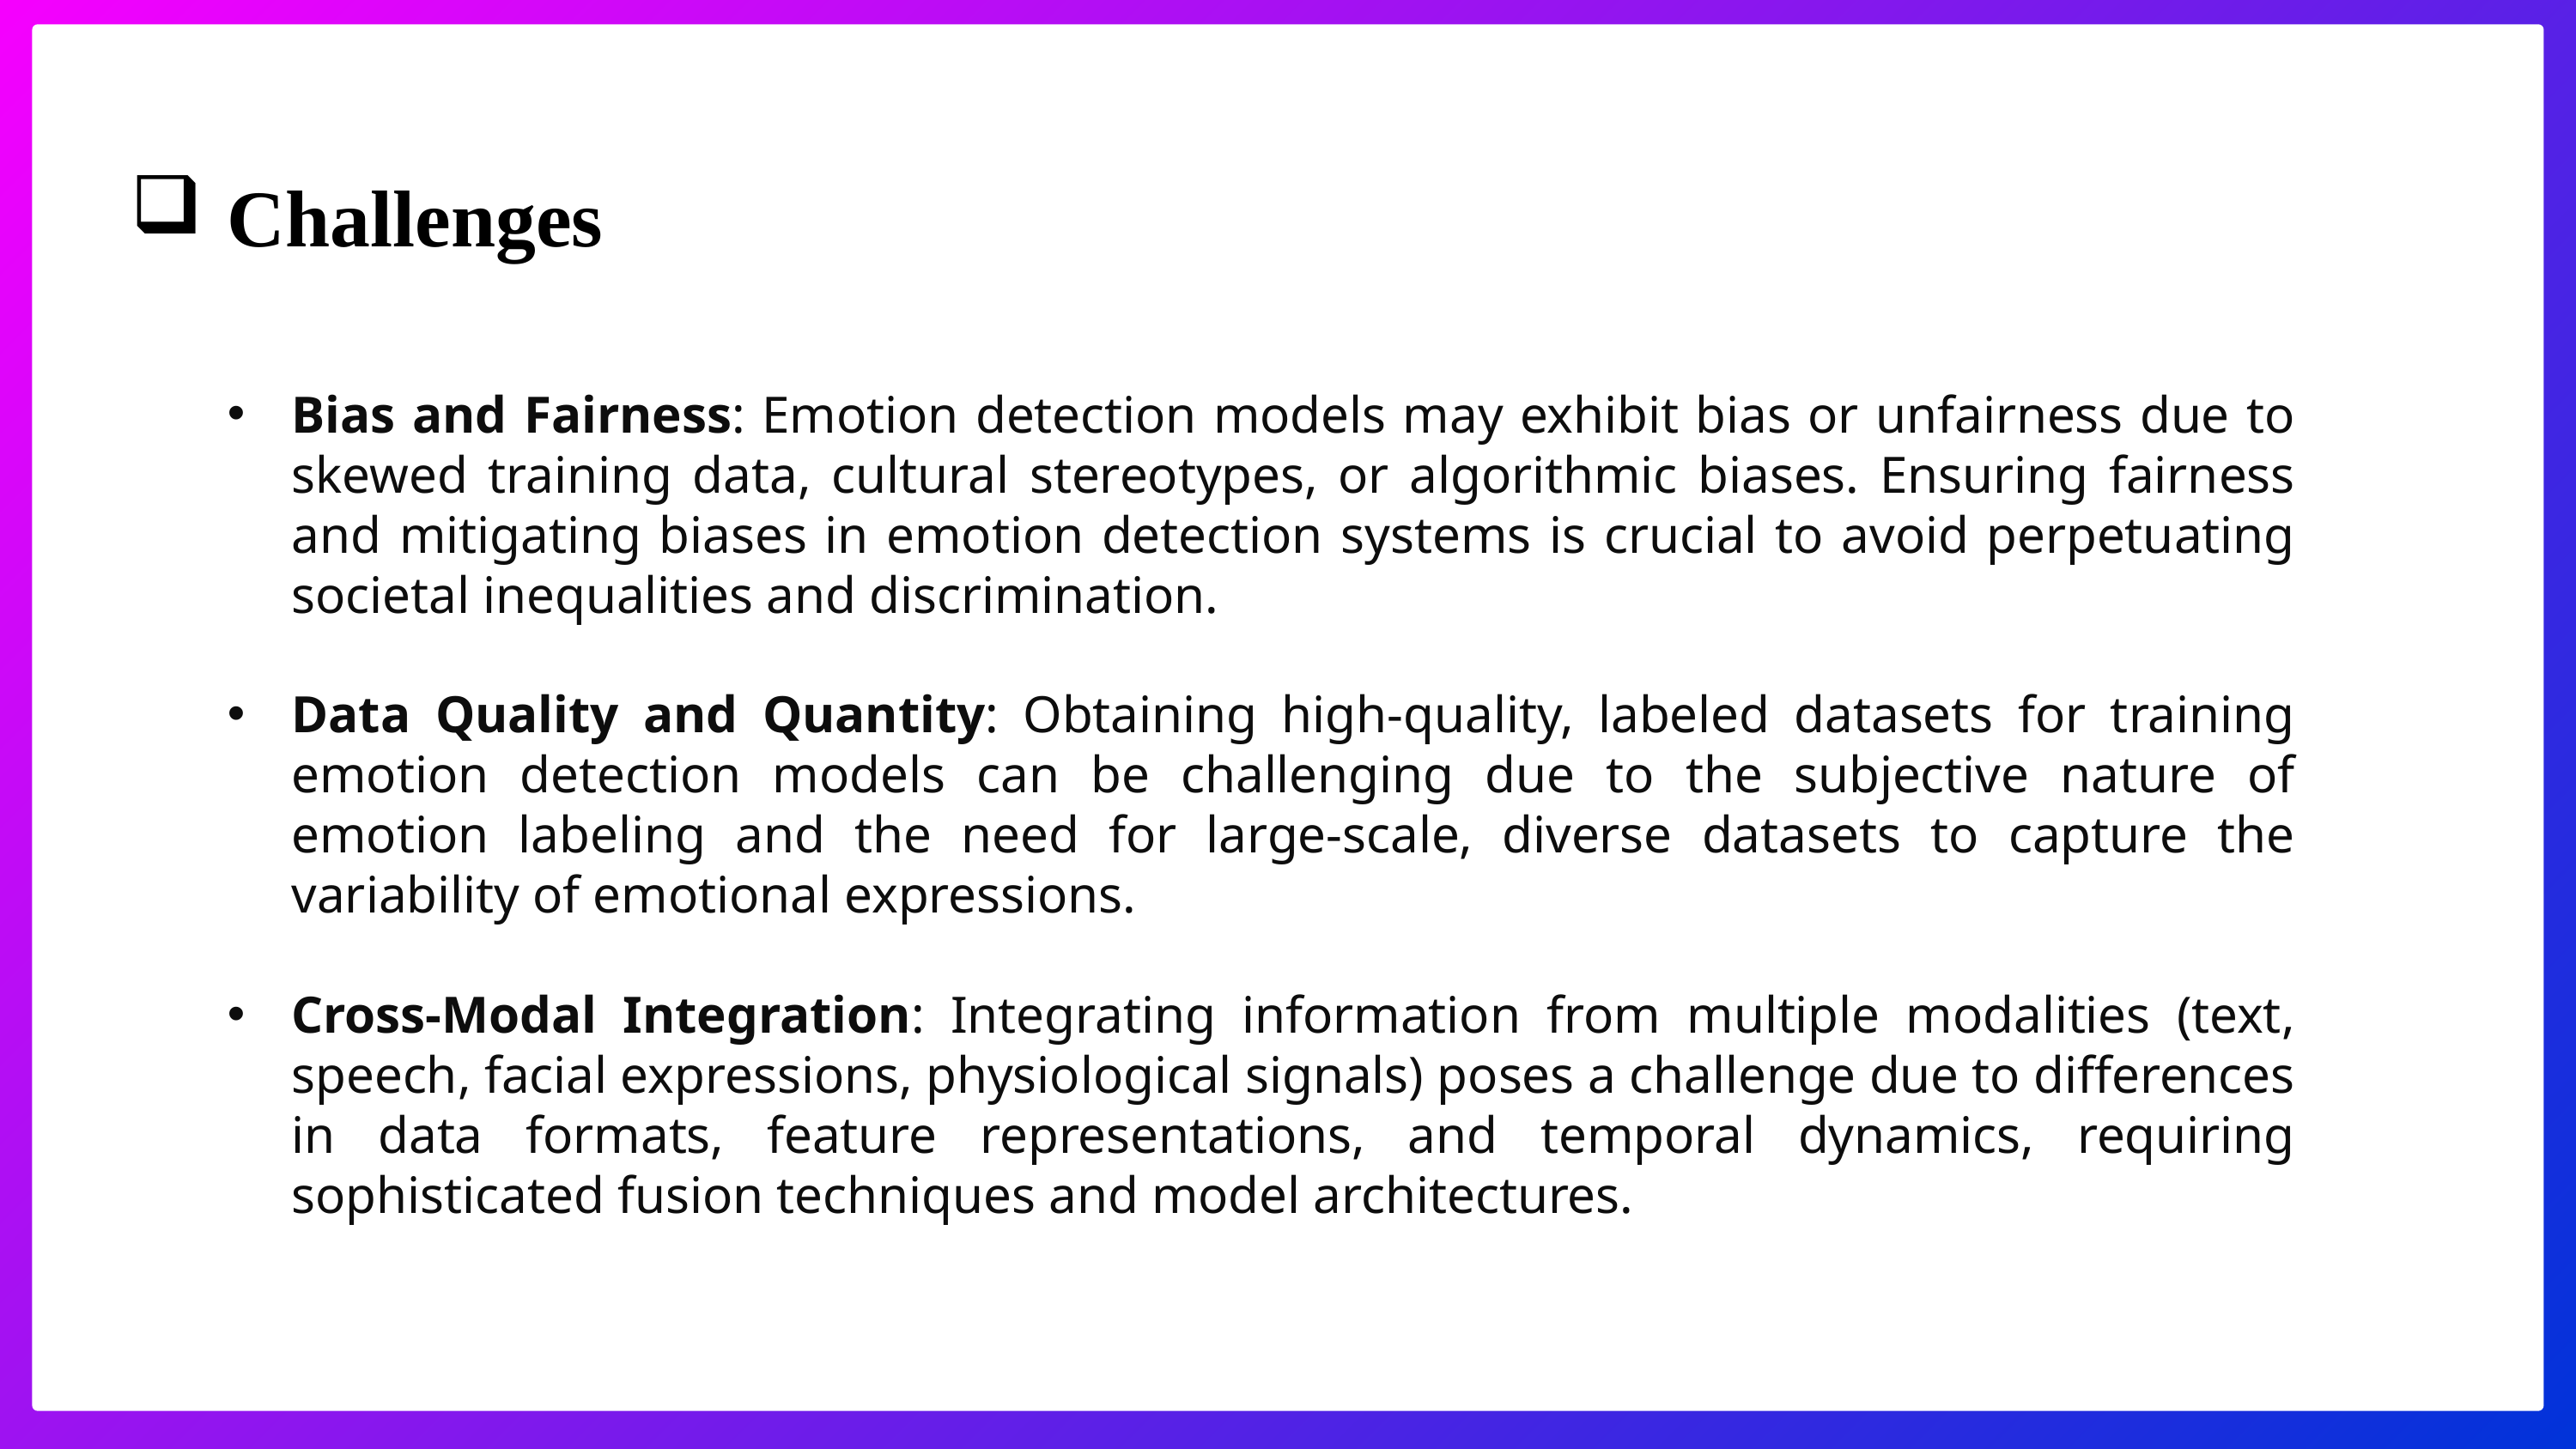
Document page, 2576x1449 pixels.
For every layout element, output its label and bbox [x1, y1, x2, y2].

text_box [32, 24, 2544, 1411]
